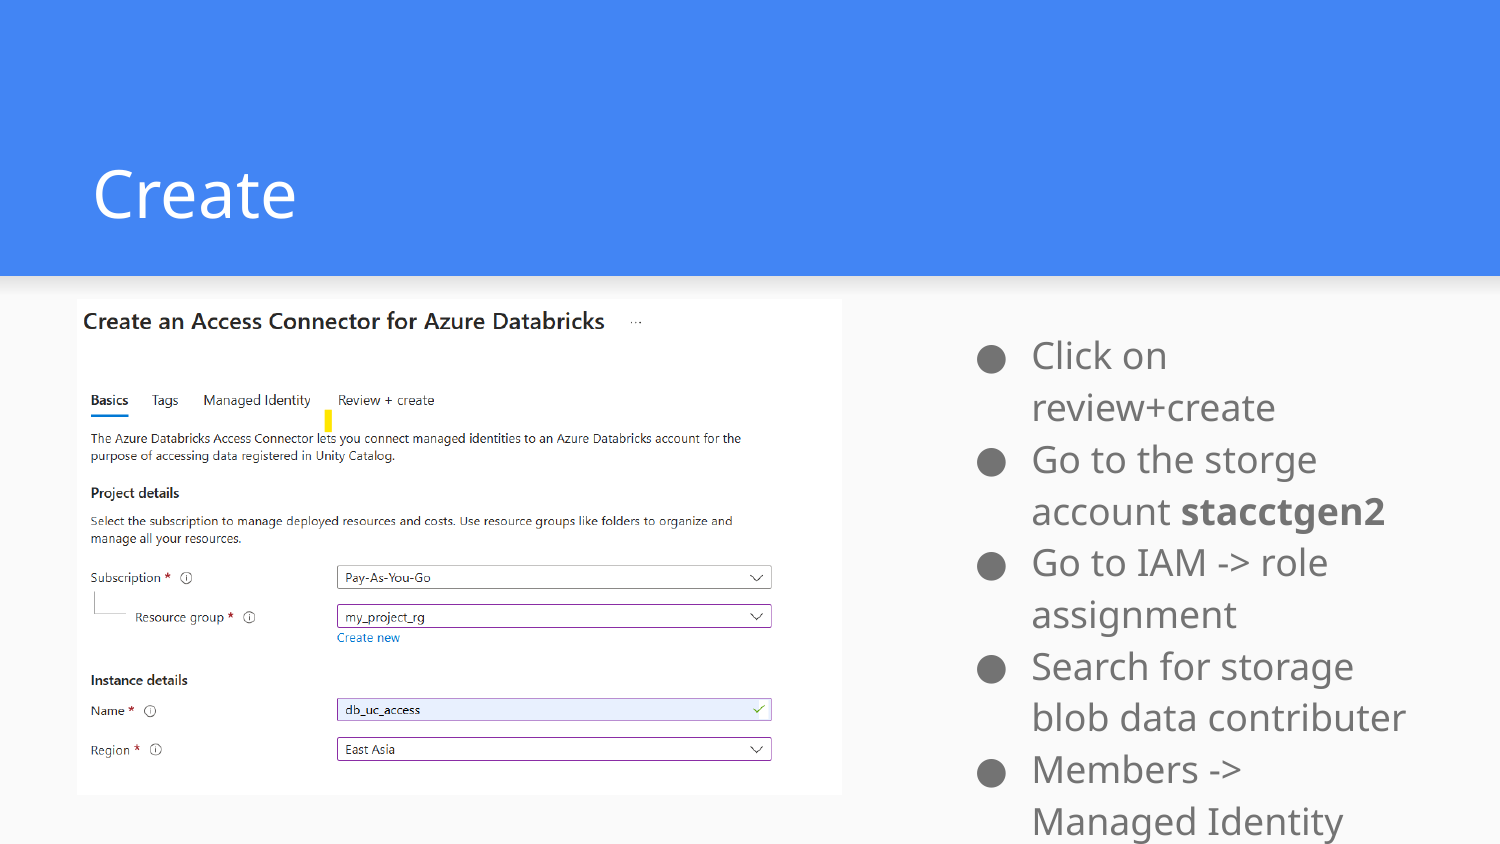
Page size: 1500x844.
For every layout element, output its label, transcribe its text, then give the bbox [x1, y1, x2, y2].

picture [77, 299, 842, 795]
title Create [77, 121, 1427, 248]
list Click on review+create Go to the storge account stacctgen2 Go to IAM -> role assignment Search for storage blob data contributer Members -> Managed Identity [941, 310, 1427, 760]
